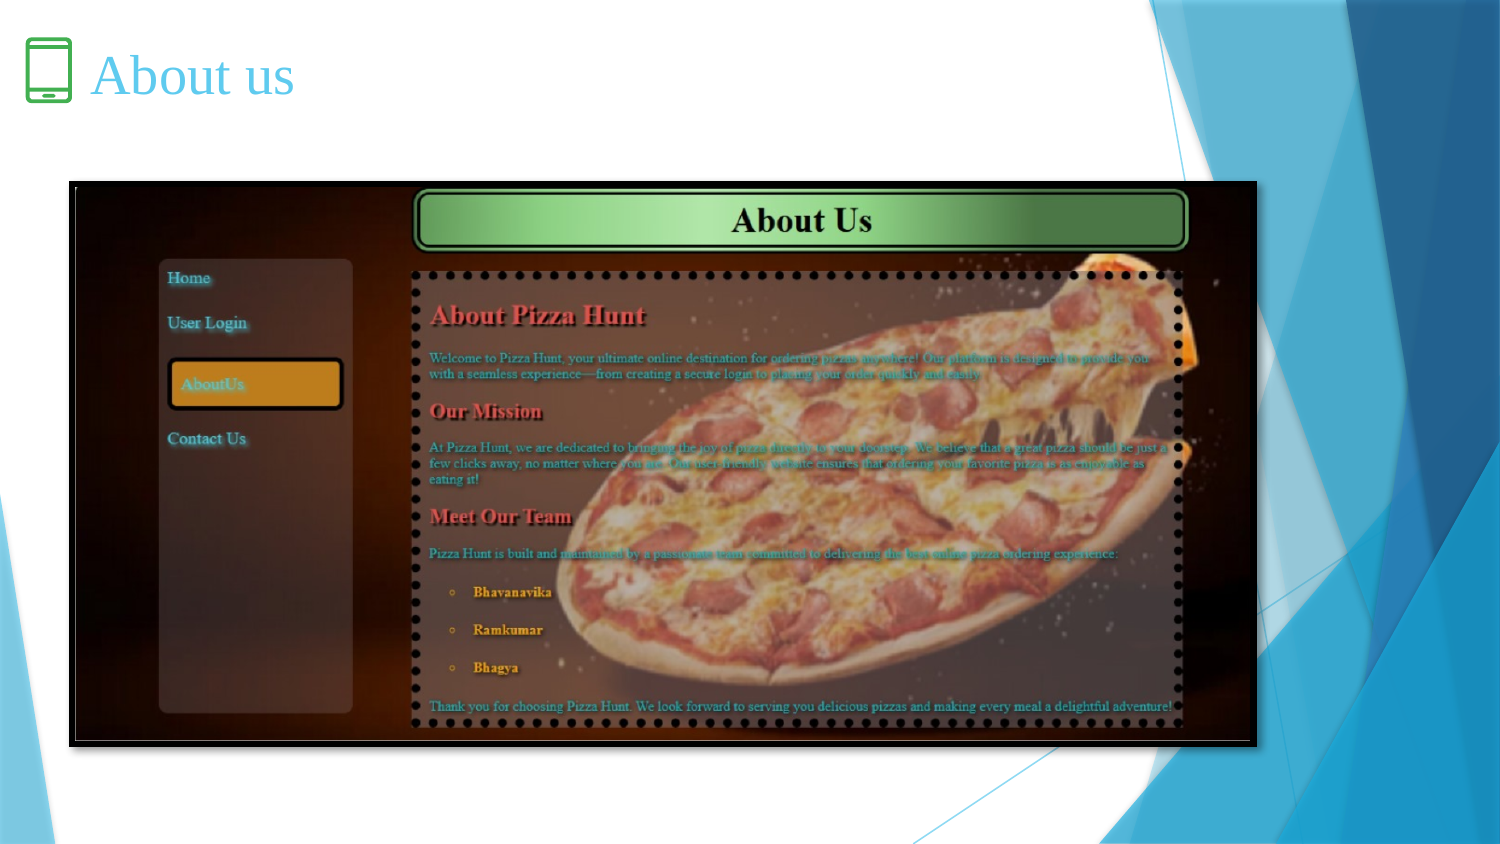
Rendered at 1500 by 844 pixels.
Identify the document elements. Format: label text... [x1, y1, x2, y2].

title About us [75, 23, 1339, 118]
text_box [25, 36, 73, 104]
picture [74, 186, 1251, 742]
